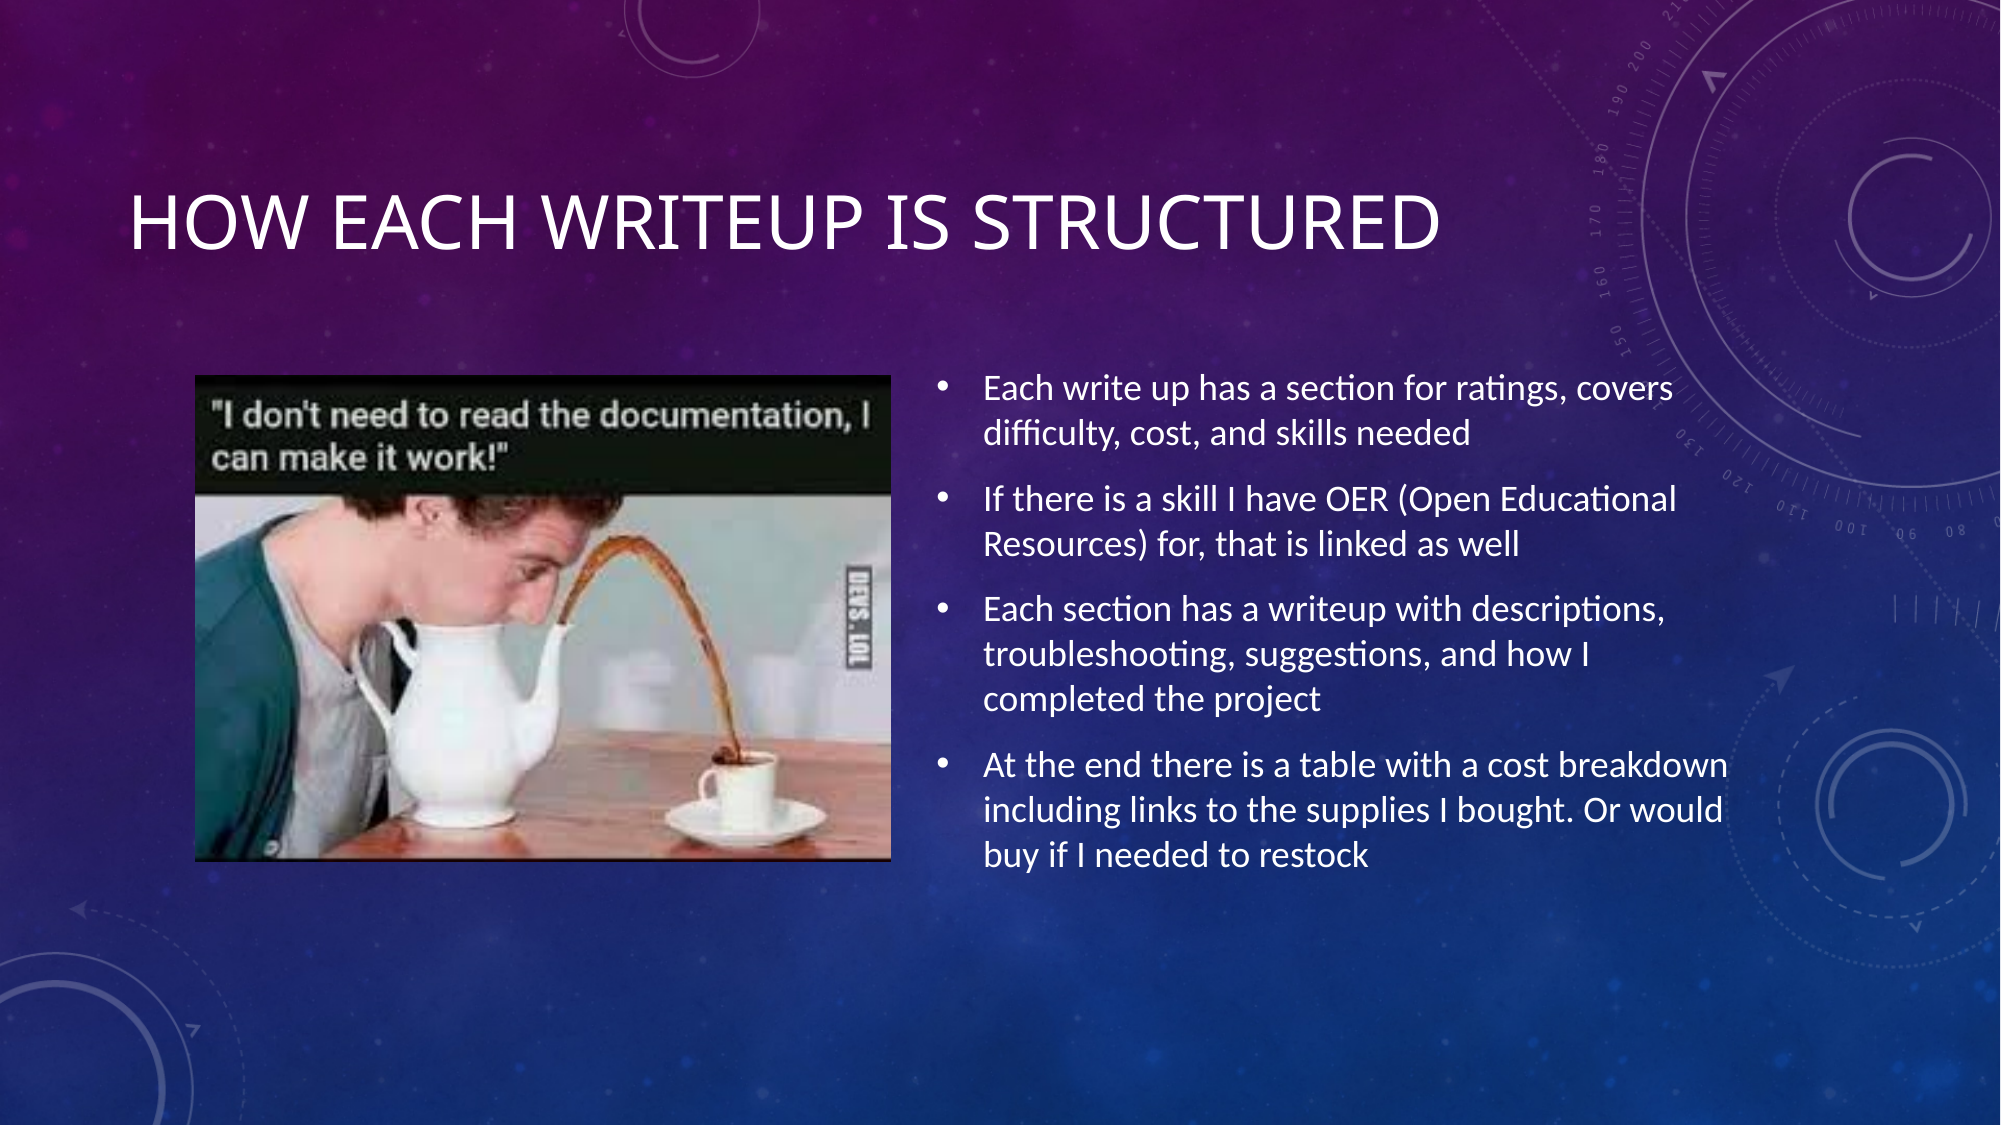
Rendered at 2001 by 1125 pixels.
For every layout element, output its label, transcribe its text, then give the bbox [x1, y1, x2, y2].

picture [0, 0, 2001, 1125]
title How each writeup is structured [112, 99, 1775, 339]
list Each write up has a section for ratings, covers difficulty, cost, and skills needed If there is a skill I have OER (Open Educational Resources) for, that is linked as well Each section has a writeup with descriptions, troubleshooting, suggestions, and how I completed the project At the end there is a table with a cost breakdown including links to the supplies I bought. Or would buy if I needed to restock [921, 288, 1775, 950]
